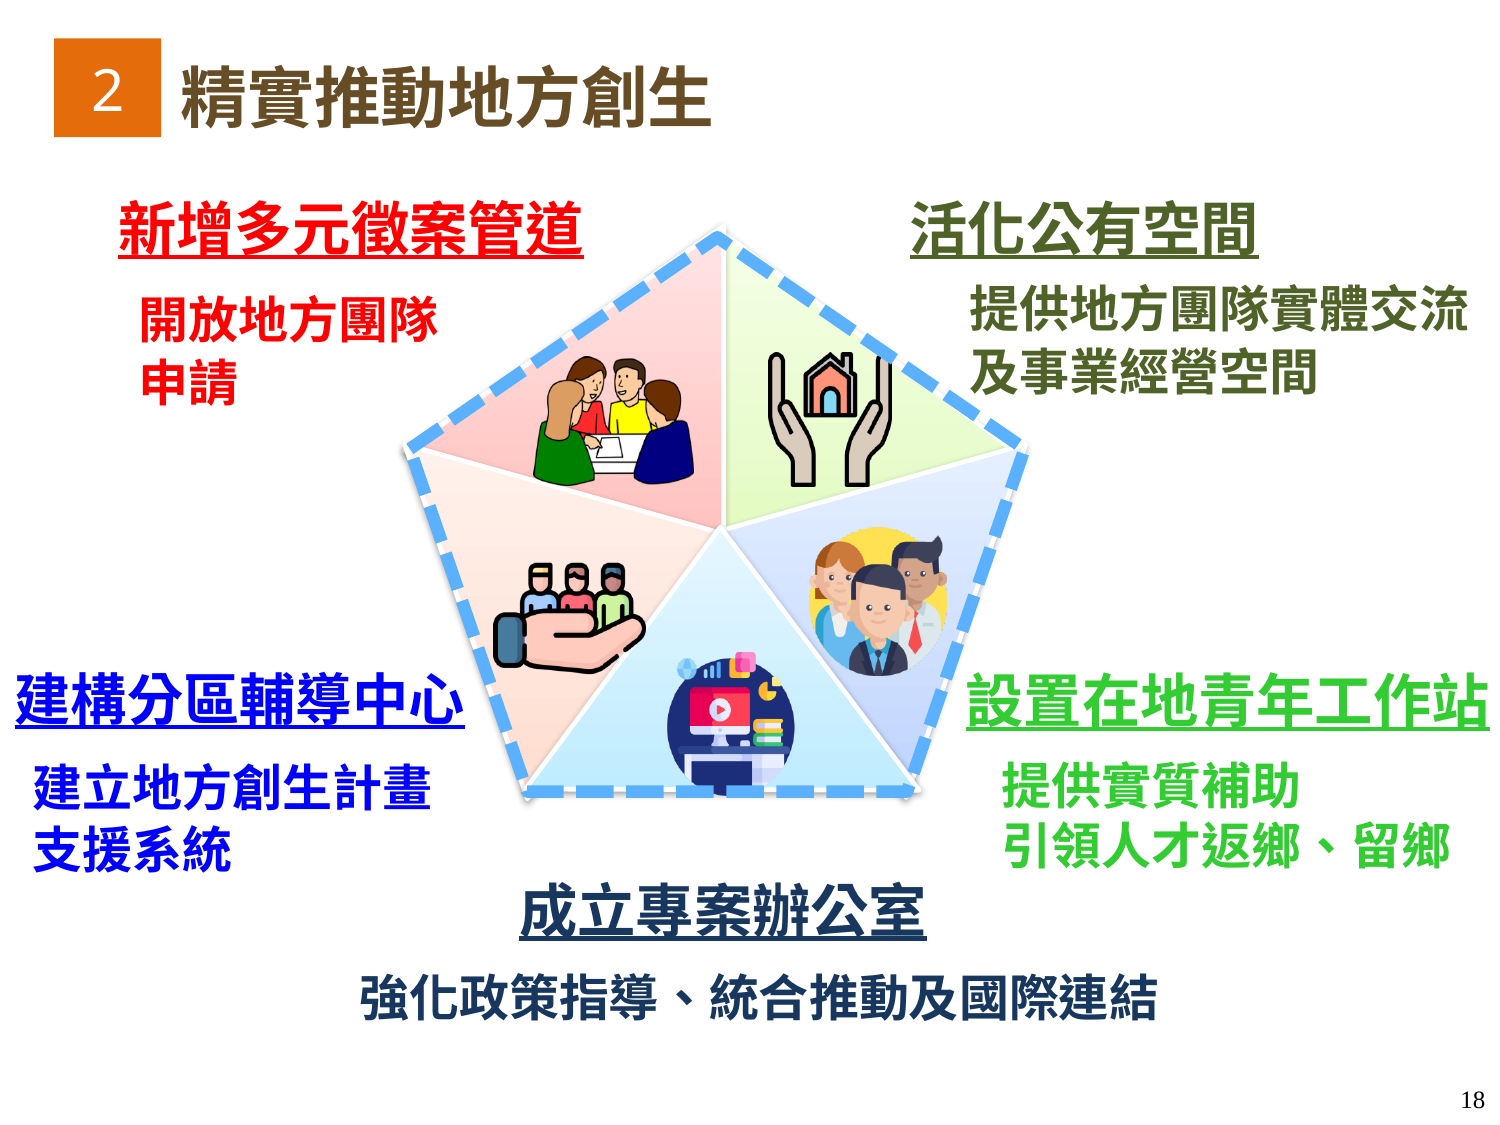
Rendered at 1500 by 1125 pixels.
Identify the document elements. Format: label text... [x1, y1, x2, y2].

text_box 強化政策指導、統合推動及國際連結 [337, 959, 1181, 1034]
text_box [480, 657, 488, 686]
picture [808, 526, 947, 677]
text_box 新增多元徵案管道 [103, 184, 599, 270]
text_box 設置在地青年工作站 [950, 656, 1500, 742]
text_box 建立地方創生計畫 支援系統 [17, 746, 573, 886]
text_box [731, 238, 856, 332]
text_box [409, 237, 1025, 792]
text_box 提供地方團隊實體交流及事業經營空間 [954, 267, 1500, 408]
text_box [467, 363, 528, 408]
picture [493, 535, 646, 701]
picture [533, 356, 694, 486]
text_box 活化公有空間 [894, 184, 1274, 270]
text_box [404, 444, 480, 656]
text_box 2 [54, 38, 162, 138]
text_box [540, 225, 724, 355]
picture [768, 352, 892, 487]
text_box [908, 780, 920, 791]
text_box 建構分區輔導中心 [0, 656, 480, 740]
text_box 精實推動地方創生 [165, 48, 897, 143]
text_box 成立專案辦公室 [504, 866, 942, 952]
text_box 提供實質補助 引領人才返鄉、留鄉 [986, 747, 1479, 882]
text_box 開放地方團隊申請 [123, 278, 467, 419]
picture [663, 652, 797, 797]
